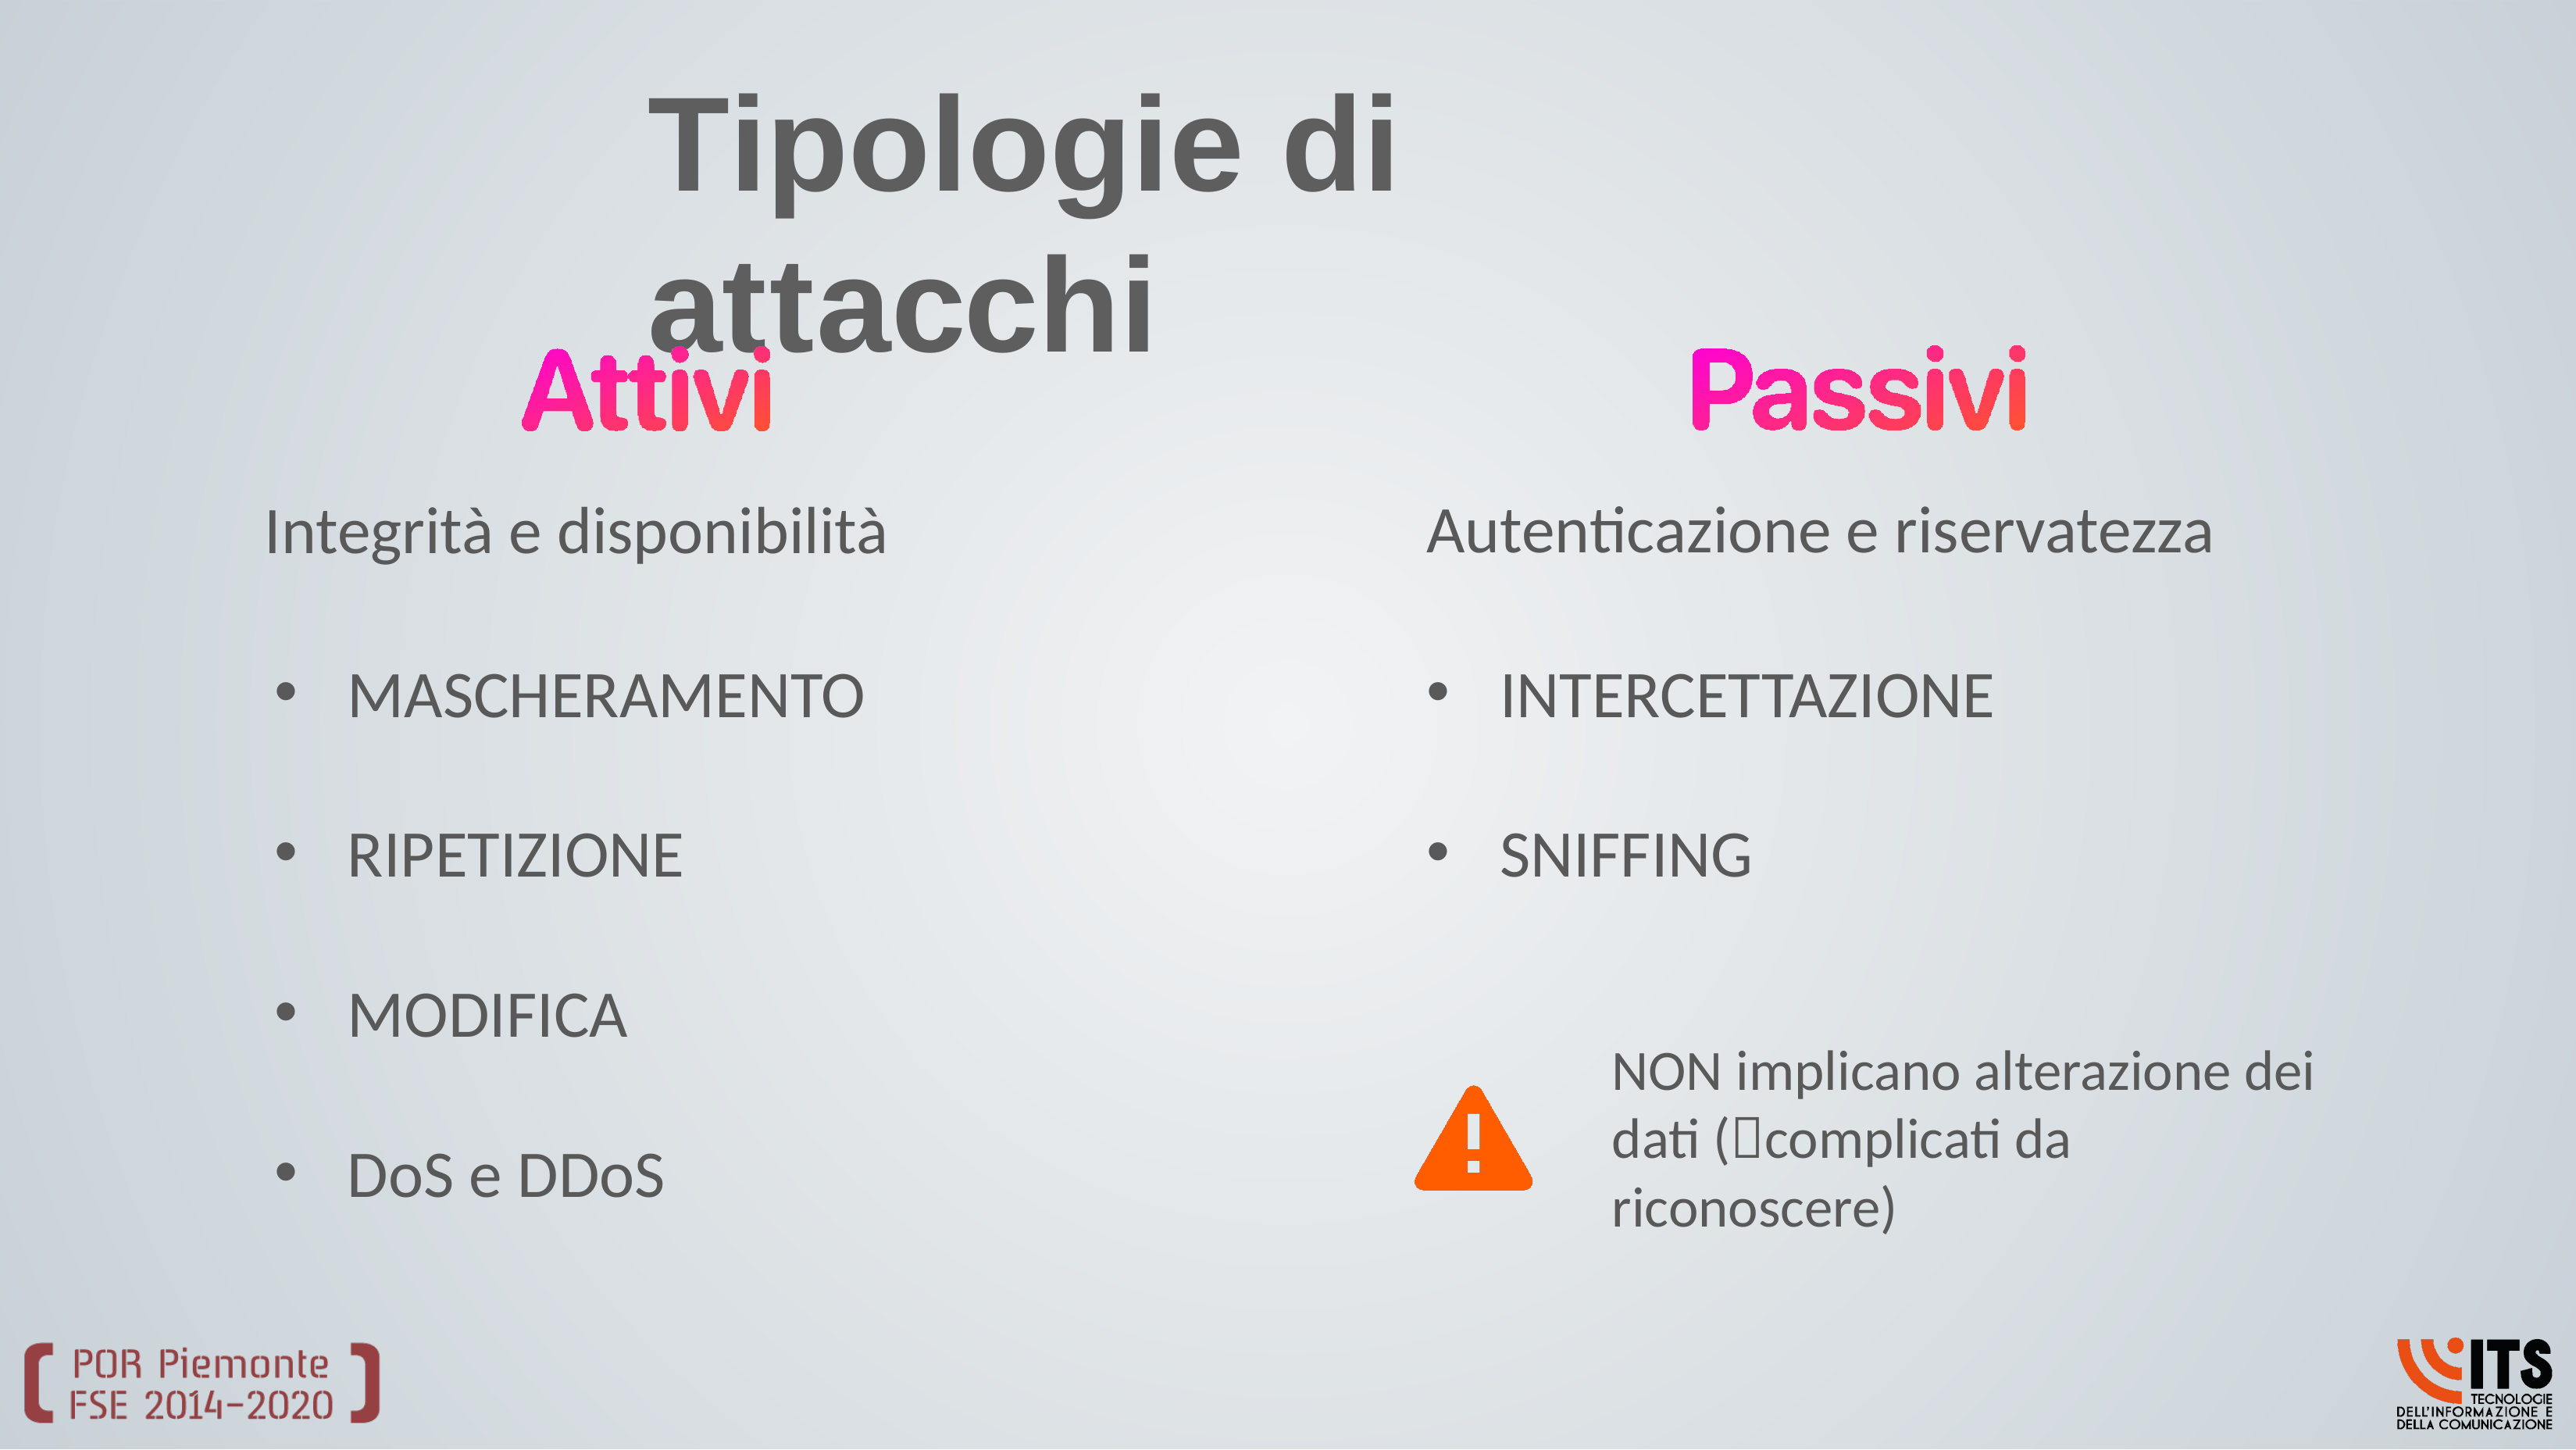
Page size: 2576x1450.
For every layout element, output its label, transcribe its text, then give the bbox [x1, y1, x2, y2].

text_box Tipologie di attacchi [646, 55, 1930, 380]
picture [0, 0, 2576, 1449]
text_box INTERCETTAZIONE SNIFFING [1415, 645, 2333, 897]
text_box Autenticazione e riservatezza [1415, 480, 2353, 573]
text_box MASCHERAMENTO RIPETIZIONE MODIFICA DoS e DDoS [262, 645, 1181, 1217]
text_box NON implicano alterazione dei dati (complicati da riconoscere) [1600, 1027, 2353, 1245]
text_box Integrità e disponibilità [252, 480, 1190, 573]
